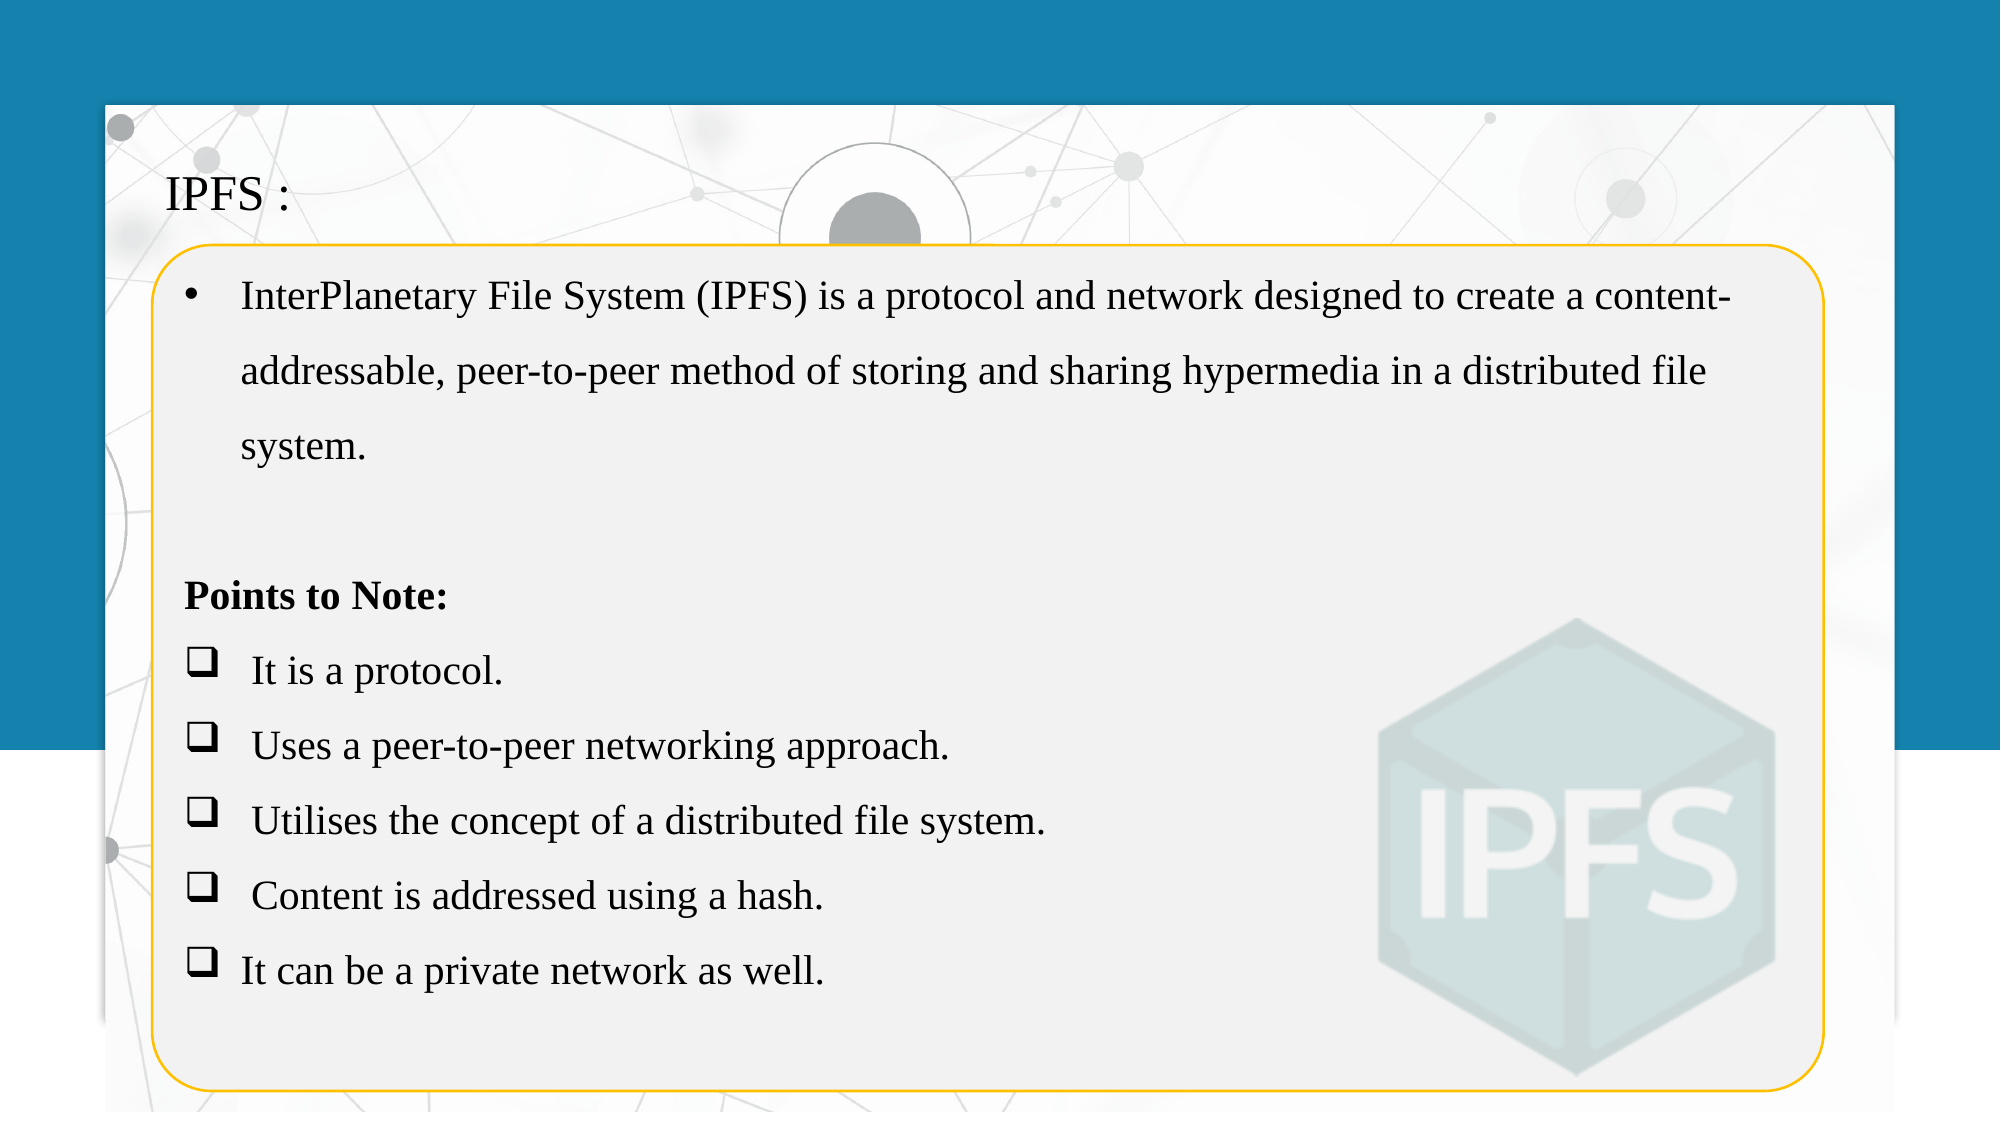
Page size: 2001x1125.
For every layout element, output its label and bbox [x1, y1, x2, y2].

picture [105, 105, 1895, 1112]
text_box [0, 0, 2000, 751]
